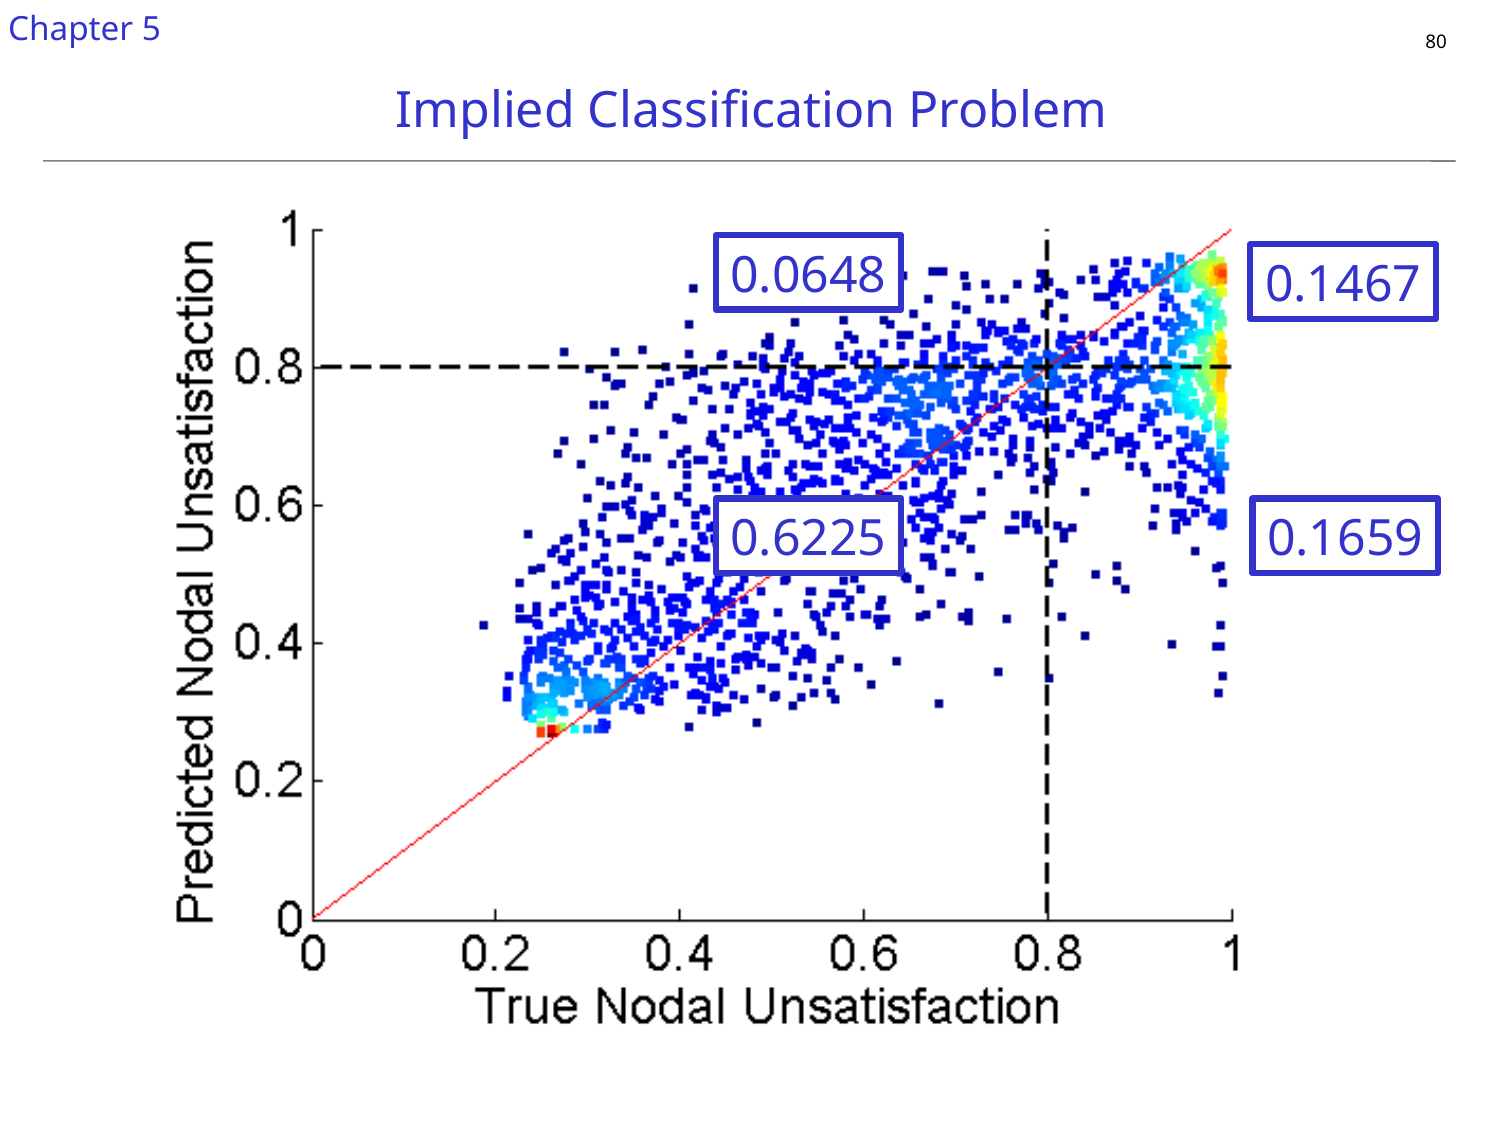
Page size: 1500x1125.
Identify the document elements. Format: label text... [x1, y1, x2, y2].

text_box 0.1467 [1349, 244, 1436, 319]
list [156, 164, 1344, 1041]
title Implied Classification Problem [76, 66, 1428, 150]
text_box 0.1659 [1349, 498, 1438, 574]
text_box Chapter 5 [0, 0, 176, 55]
